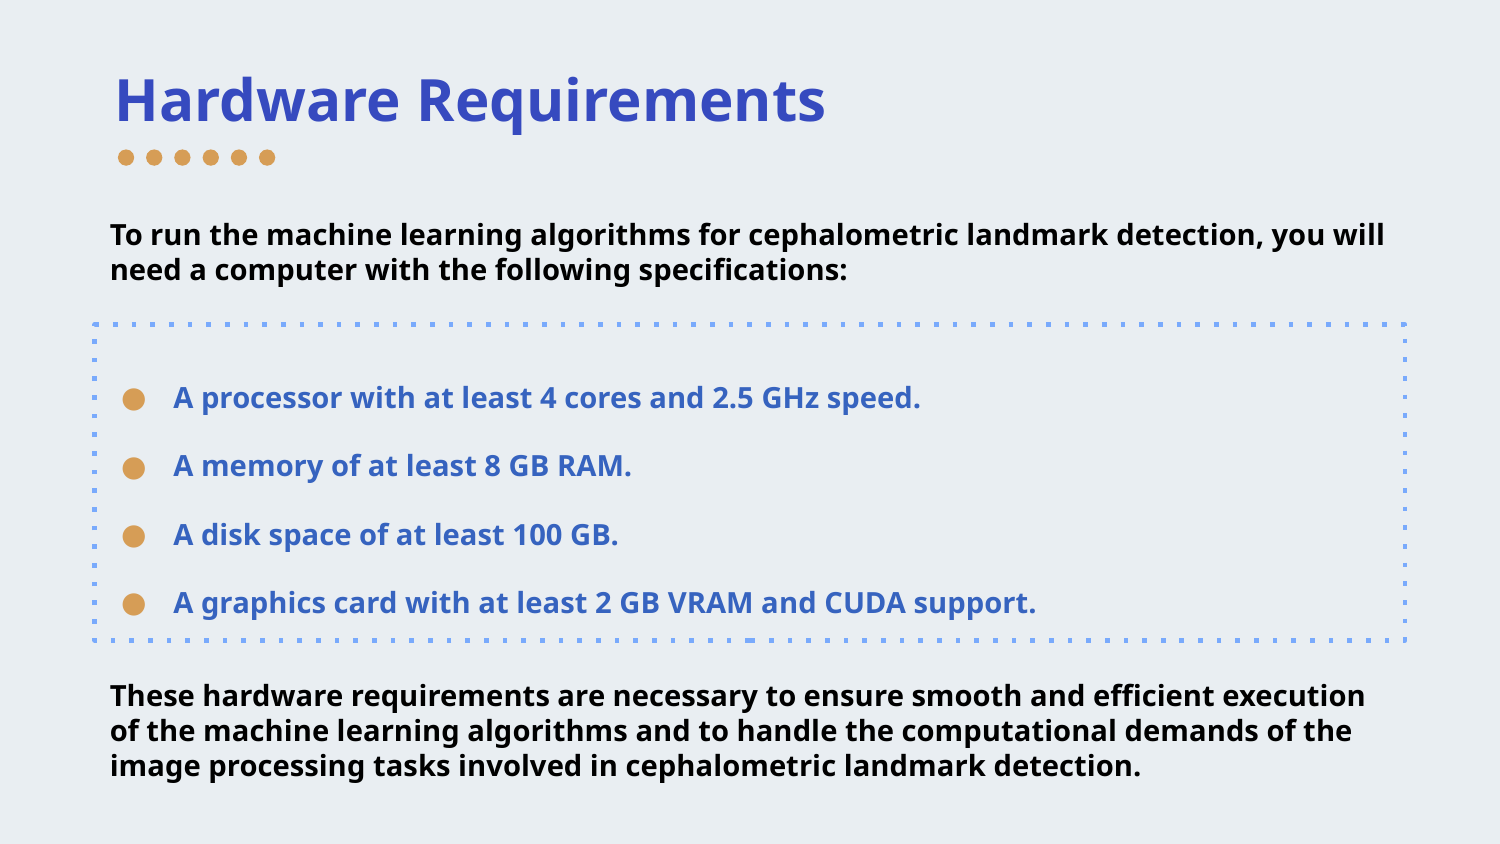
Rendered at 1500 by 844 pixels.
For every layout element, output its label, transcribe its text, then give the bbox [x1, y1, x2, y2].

text_box To run the machine learning algorithms for cephalometric landmark detection, you will need a computer with the following specifications: [94, 201, 1417, 302]
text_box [117, 149, 276, 166]
list A processor with at least 4 cores and 2.5 GHz speed. A memory of at least 8 GB RAM. A disk space of at least 100 GB. A graphics card with at least 2 GB VRAM and CUDA support. [83, 324, 1406, 674]
title Hardware Requirements [99, 48, 1301, 143]
text_box These hardware requirements are necessary to ensure smooth and efficient execution of the machine learning algorithms and to handle the computational demands of the image processing tasks involved in cephalometric landmark detection. [94, 662, 1406, 798]
